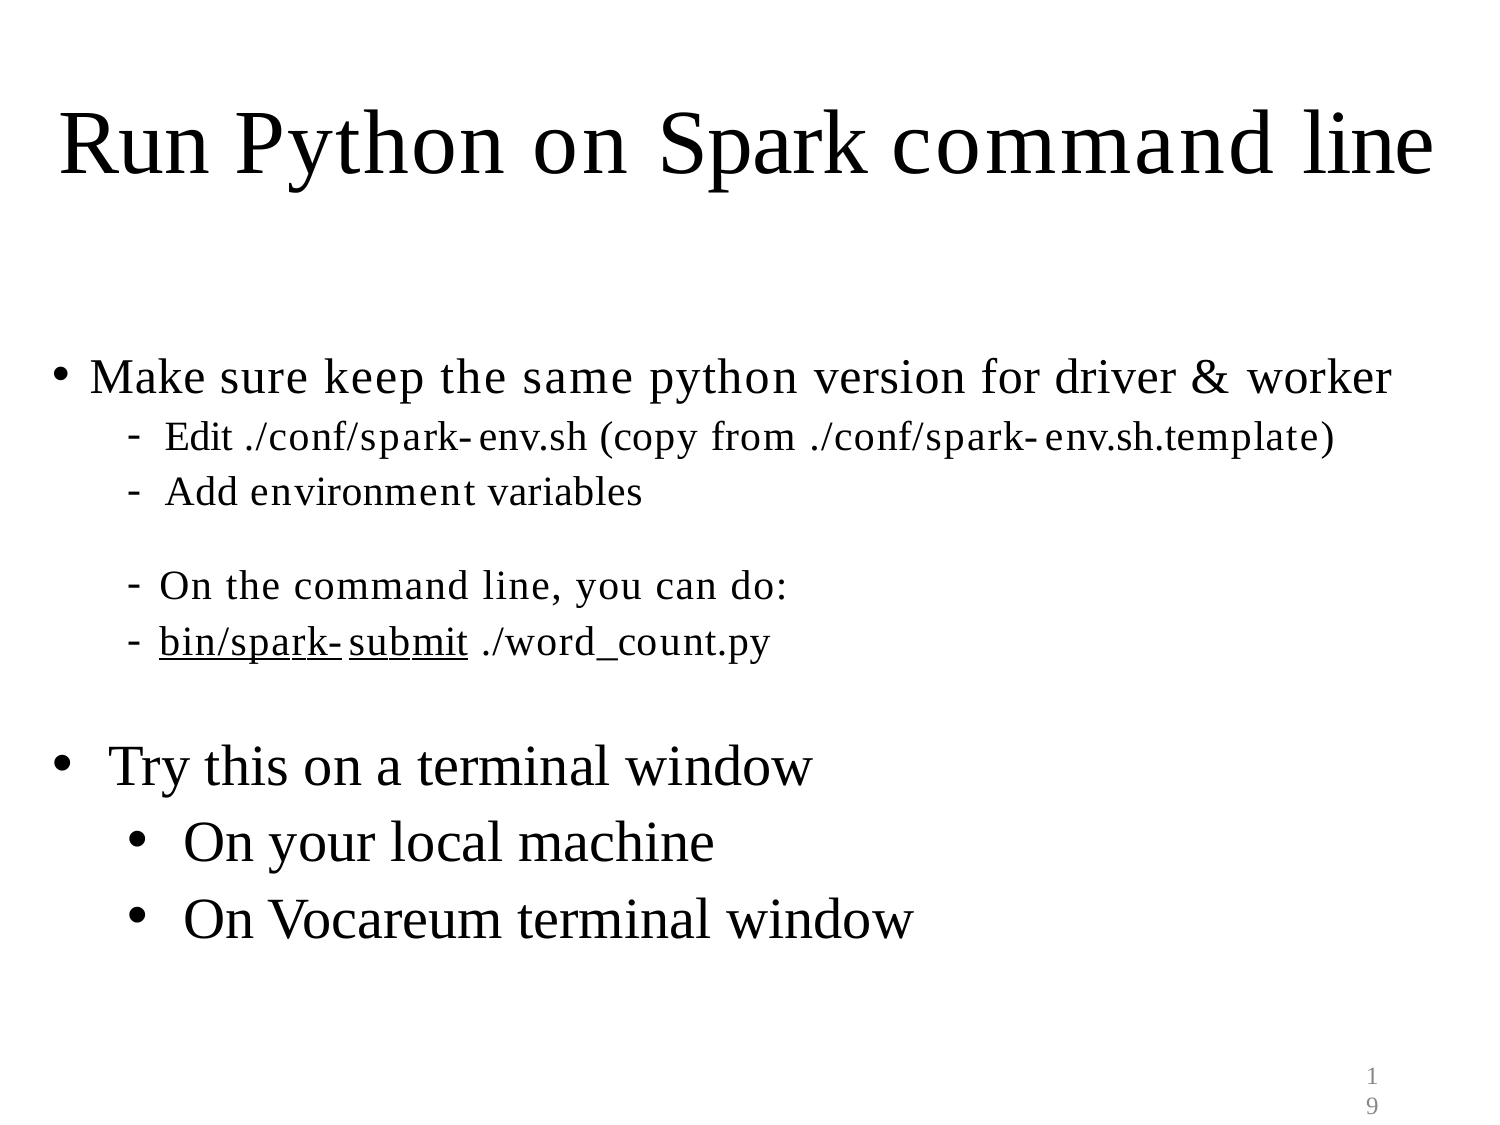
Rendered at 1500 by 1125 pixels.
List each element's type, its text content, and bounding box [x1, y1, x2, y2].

text_box 19 [1364, 1059, 1388, 1120]
text_box Run Python on Spark command line [42, 81, 1453, 192]
text_box Make sure keep the same python version for driver & worker Edit ./conf/spark-env.sh (copy from ./conf/spark-env.sh.template) Add environment variables On the command line, you can do: bin/spark-submit ./word_count.py Try this on a terminal window On your local machine On Vocareum terminal window [49, 349, 1453, 950]
